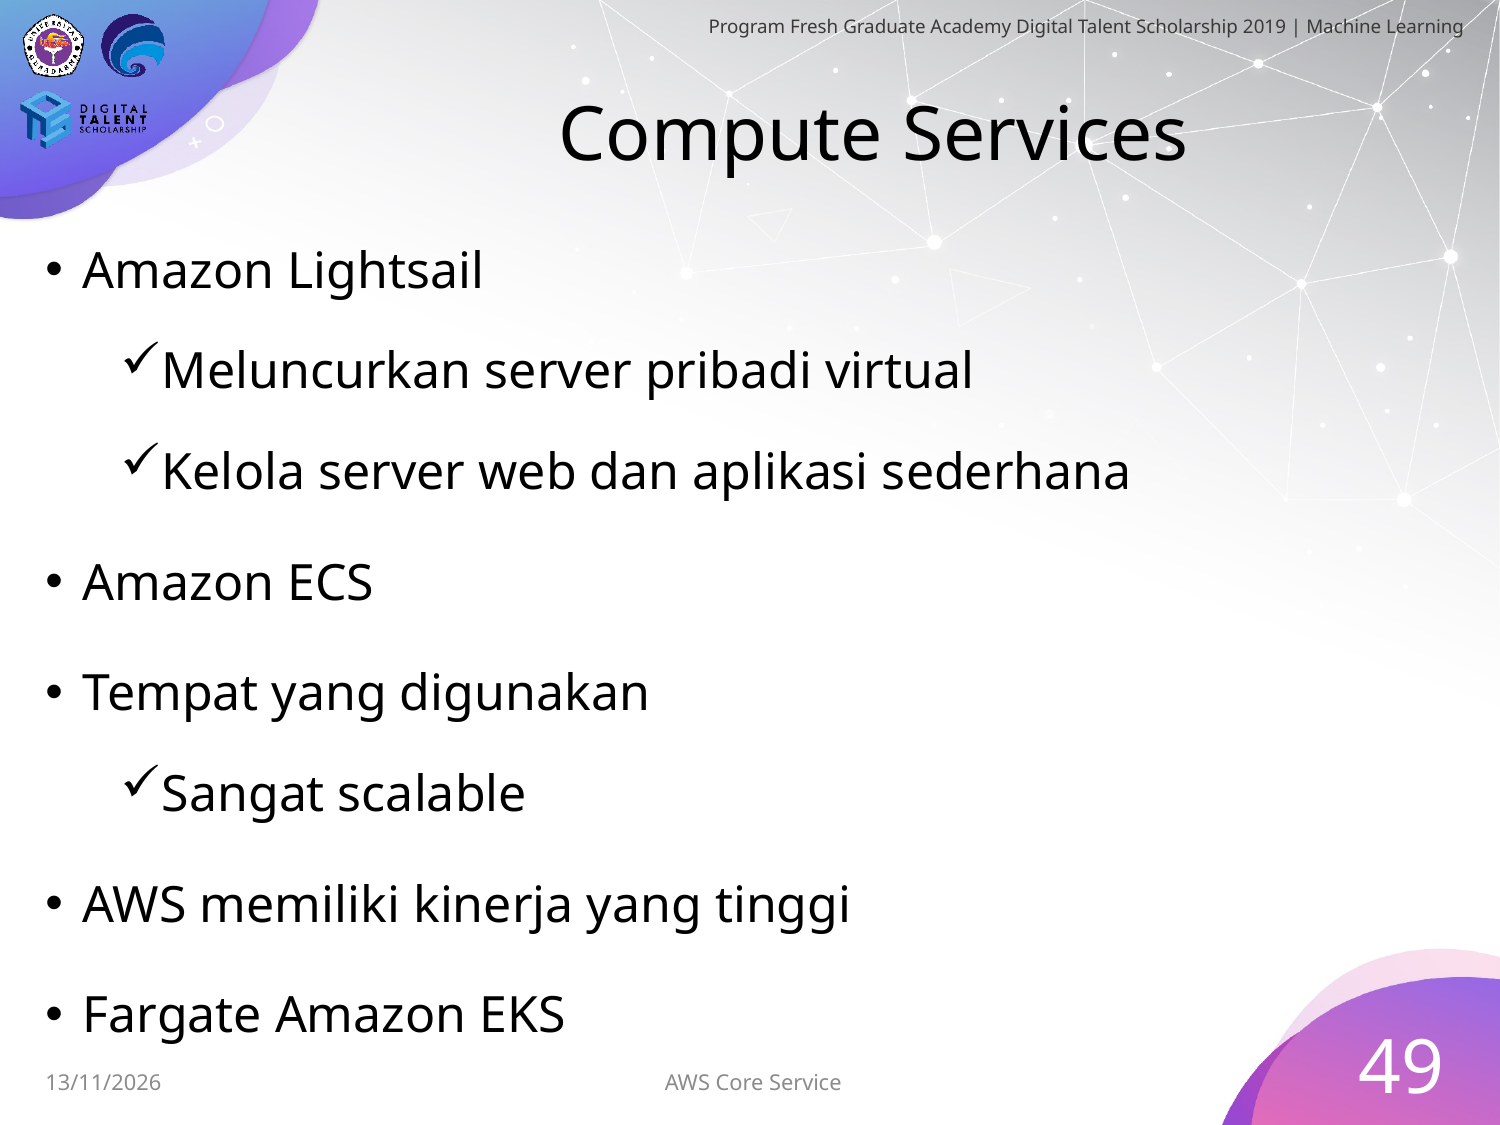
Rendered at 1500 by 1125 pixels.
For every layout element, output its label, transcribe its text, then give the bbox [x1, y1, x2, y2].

title Compute Services [271, 66, 1477, 207]
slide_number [30, 1053, 272, 1114]
slide_number 49 [1327, 1025, 1477, 1115]
list Amazon Lightsail Meluncurkan server pribadi virtual Kelola server web dan aplikasi sederhana Amazon ECS Tempat yang digunakan Sangat scalable AWS memiliki kinerja yang tinggi Fargate Amazon EKS [30, 238, 1477, 1014]
picture [0, 0, 1500, 1125]
footer AWS Core Service [386, 1053, 1121, 1114]
